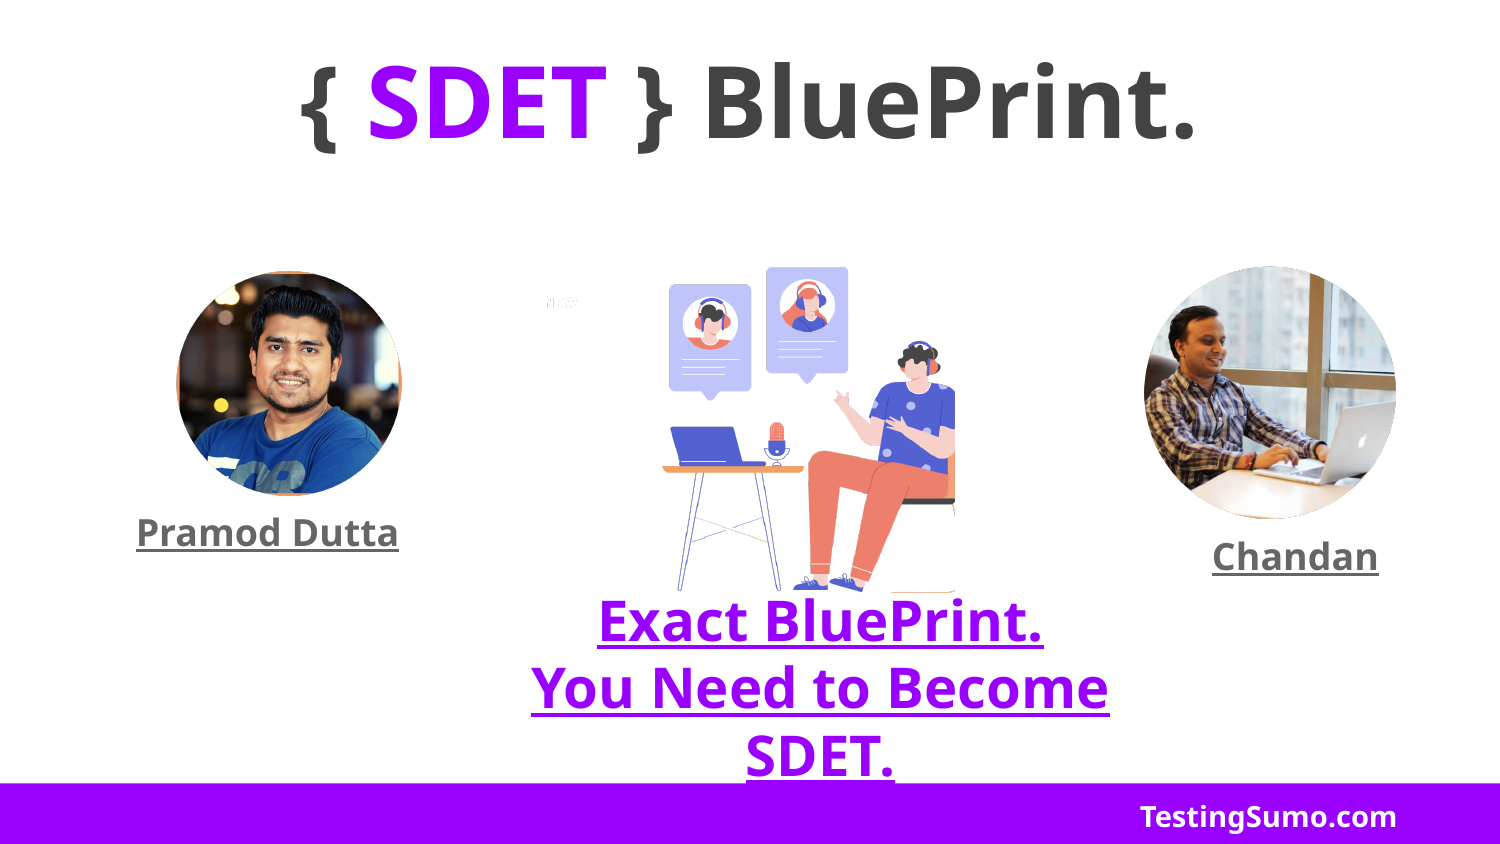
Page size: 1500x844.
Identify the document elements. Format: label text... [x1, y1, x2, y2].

picture [463, 183, 955, 596]
title Exact BluePrint. You Need to Become SDET. [441, 648, 1200, 791]
title Pramod Dutta [120, 504, 458, 559]
picture [143, 266, 428, 505]
title { SDET } BluePrint. [51, 69, 1449, 208]
title Chandan [1084, 528, 1500, 583]
picture [1107, 261, 1427, 529]
